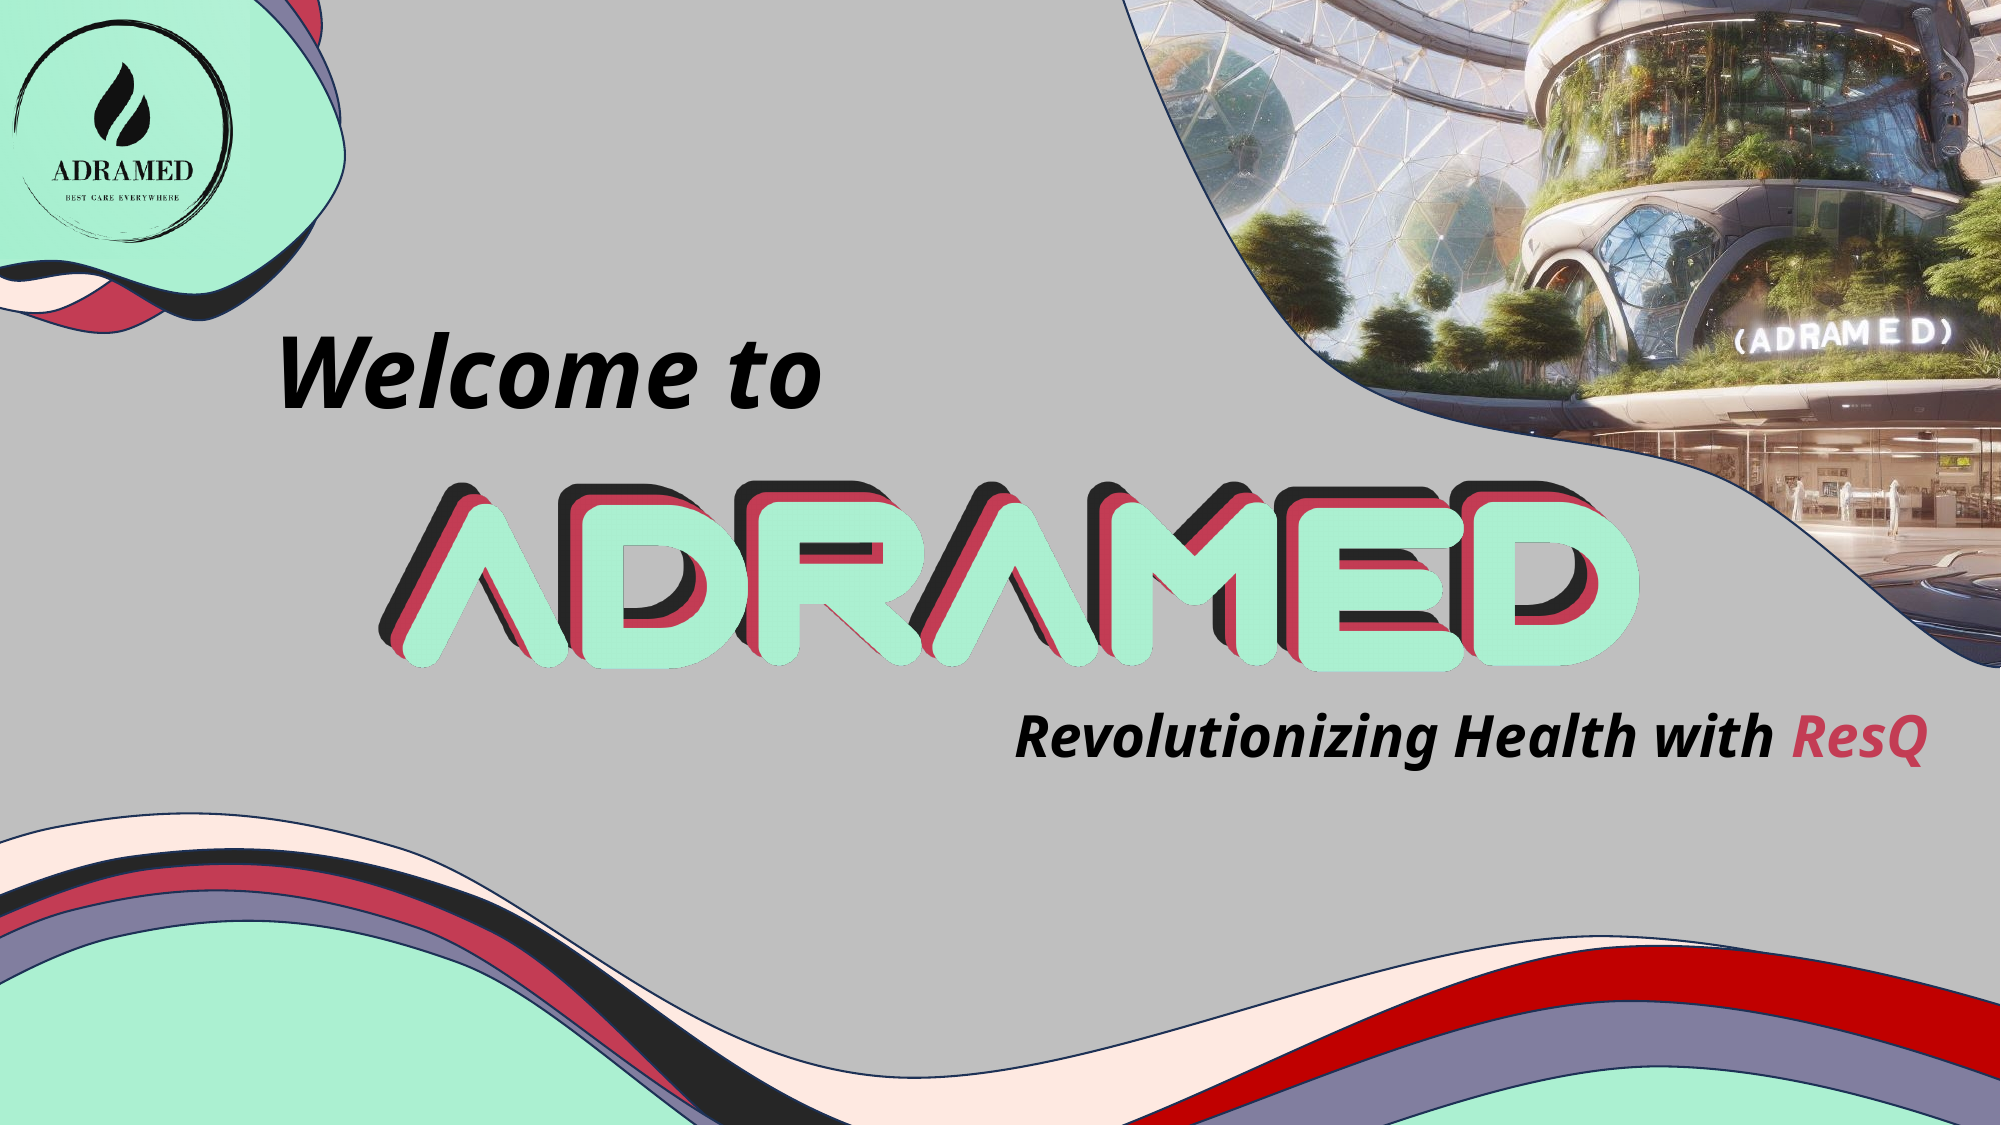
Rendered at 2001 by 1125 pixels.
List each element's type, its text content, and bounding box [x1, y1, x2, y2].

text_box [0, 814, 2000, 1125]
text_box Revolutionizing Health with ResQ [1791, 691, 2000, 793]
text_box [1122, 0, 2000, 669]
text_box Welcome to [128, 301, 946, 453]
picture [236, 347, 1791, 867]
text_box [0, 0, 345, 333]
